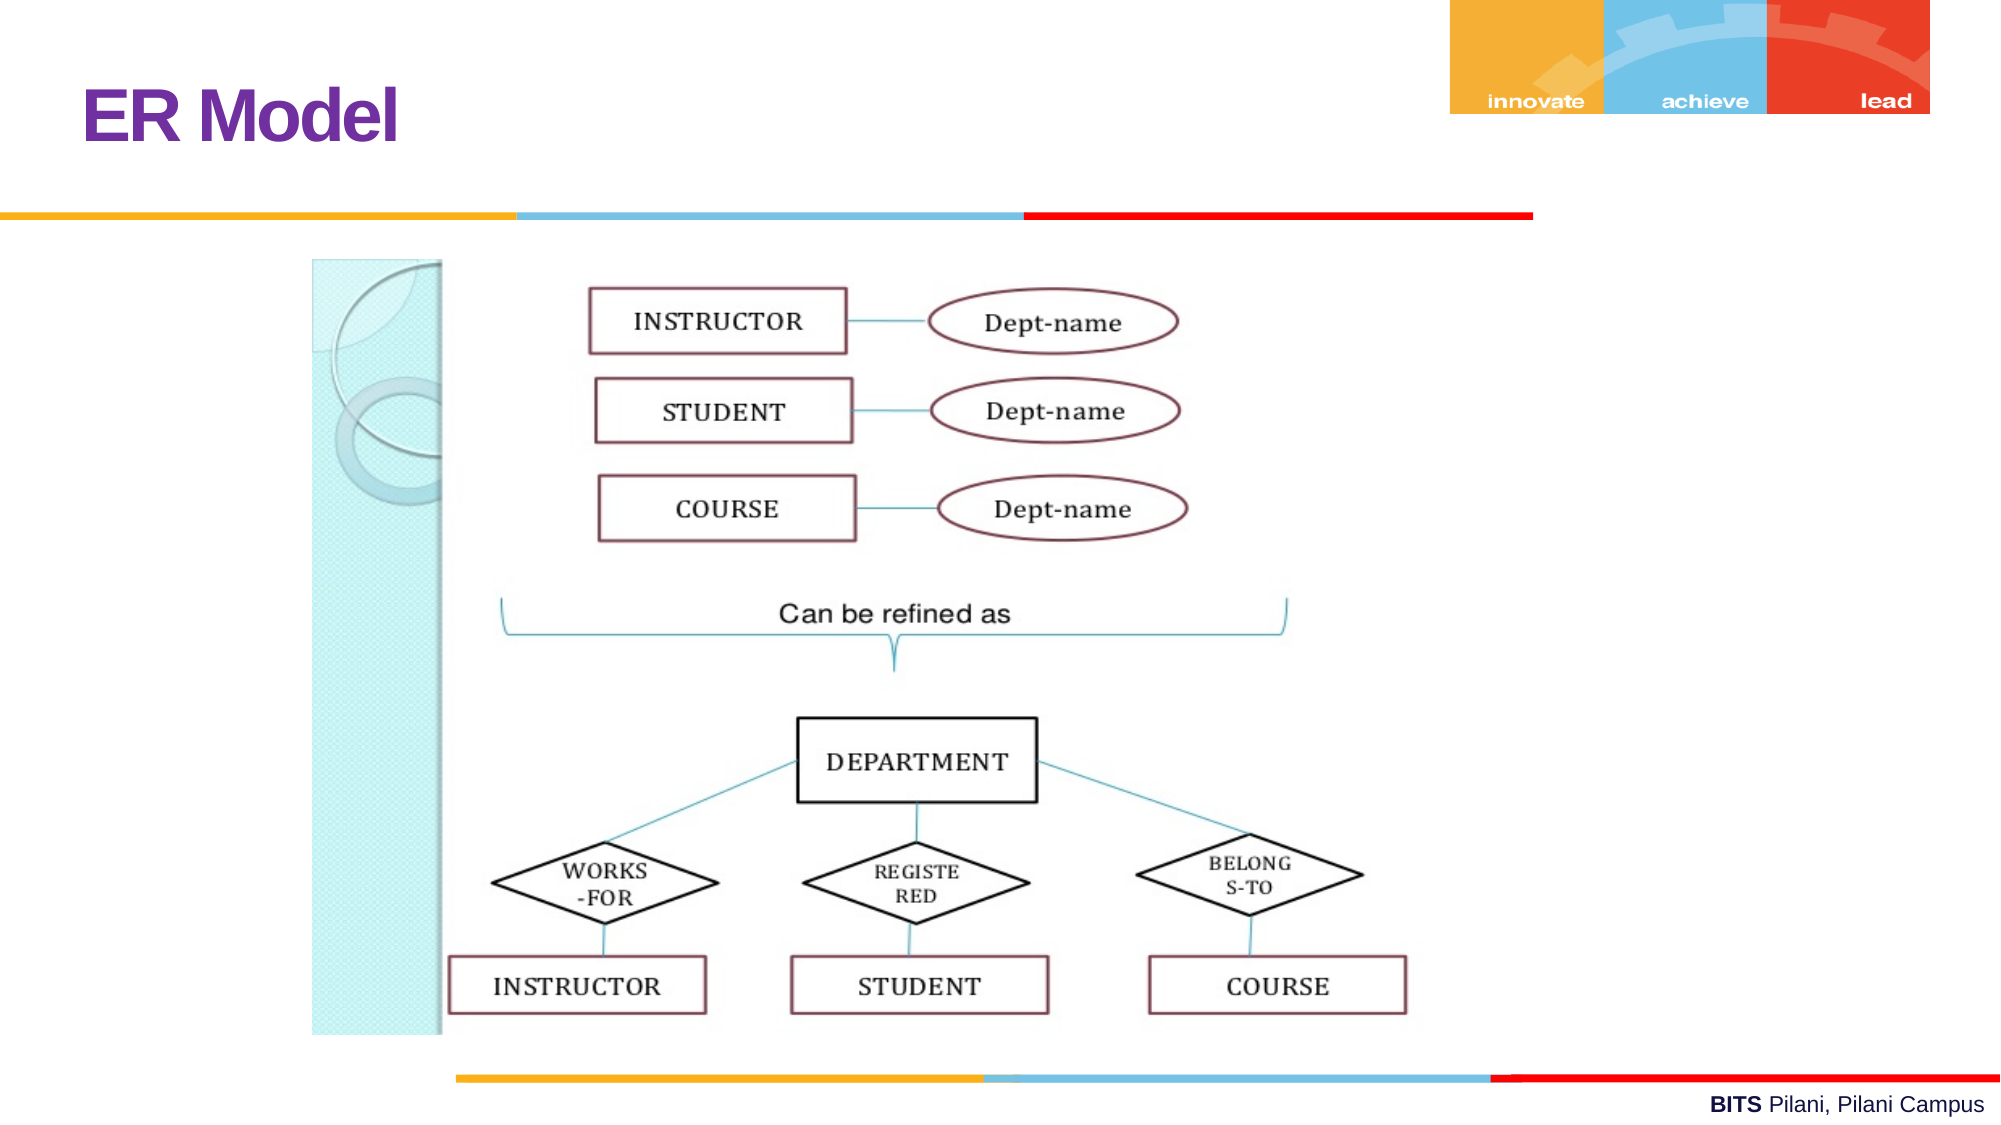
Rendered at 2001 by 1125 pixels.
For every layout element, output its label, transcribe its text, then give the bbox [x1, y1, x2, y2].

picture [1449, 0, 1930, 114]
picture [312, 259, 1488, 1035]
list ER Model [66, 24, 1450, 213]
